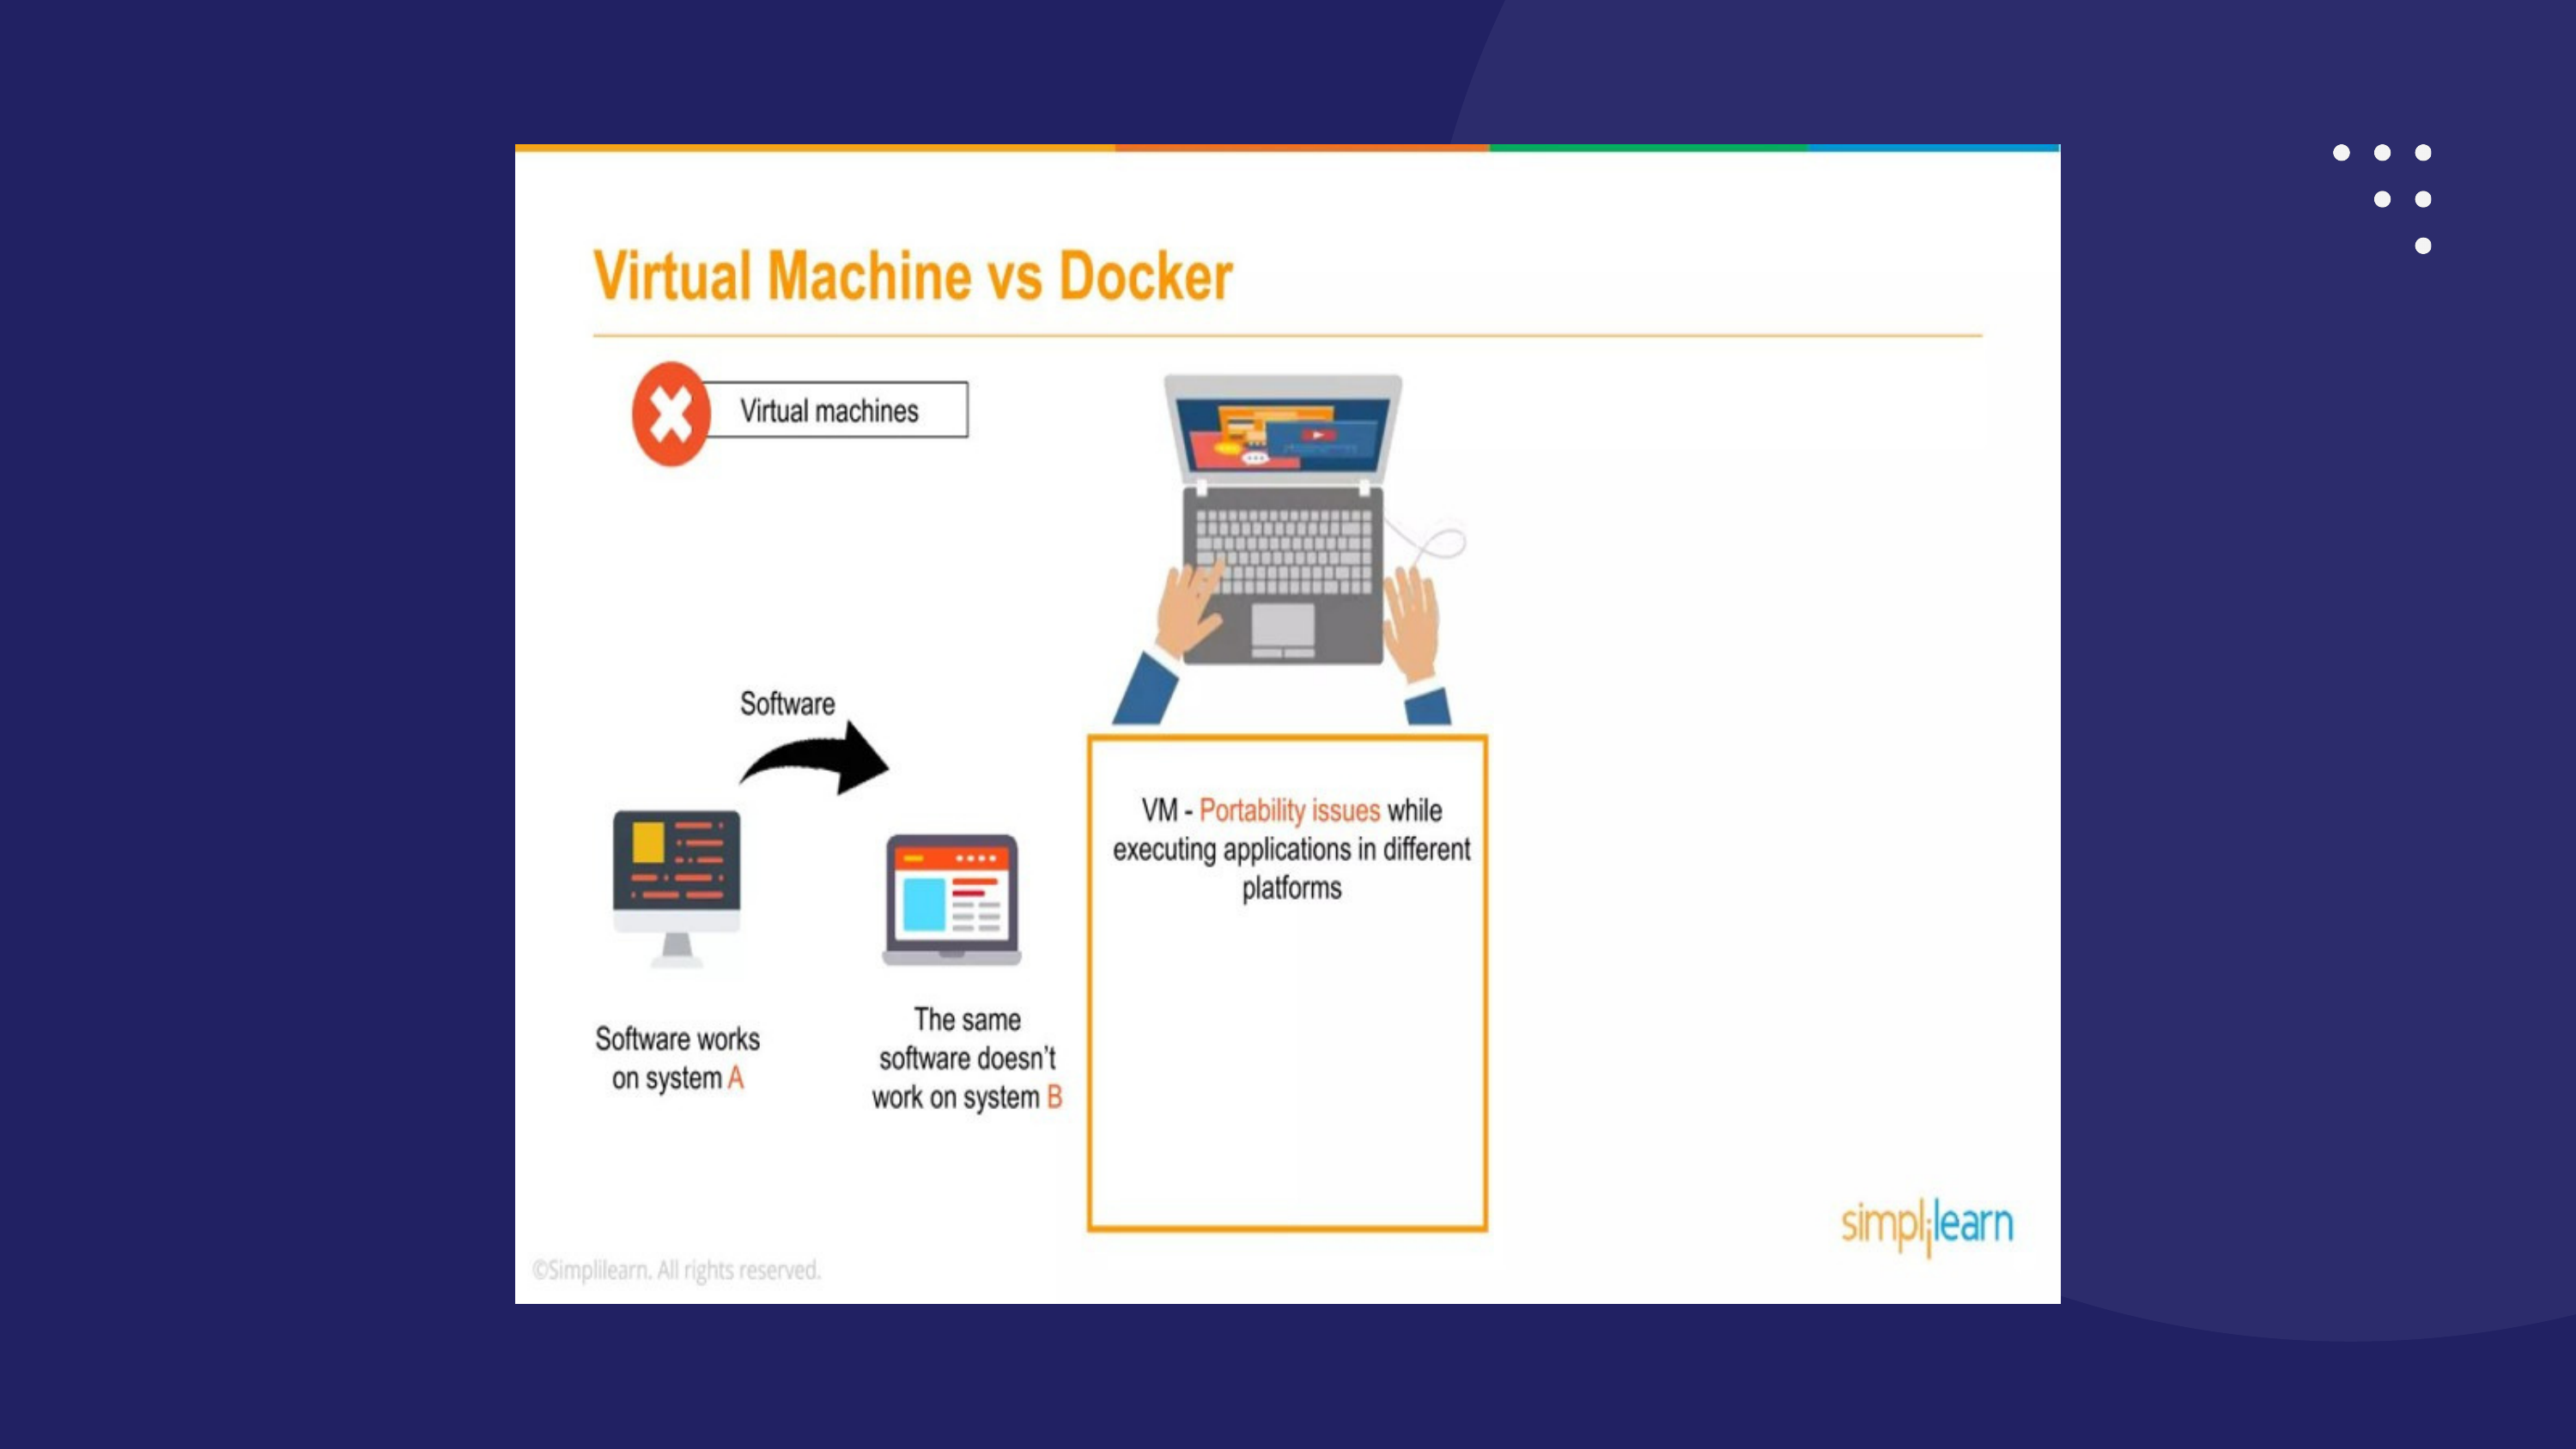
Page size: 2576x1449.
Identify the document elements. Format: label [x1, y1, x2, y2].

text_box [1413, 0, 2576, 1342]
text_box [514, 144, 1406, 1304]
